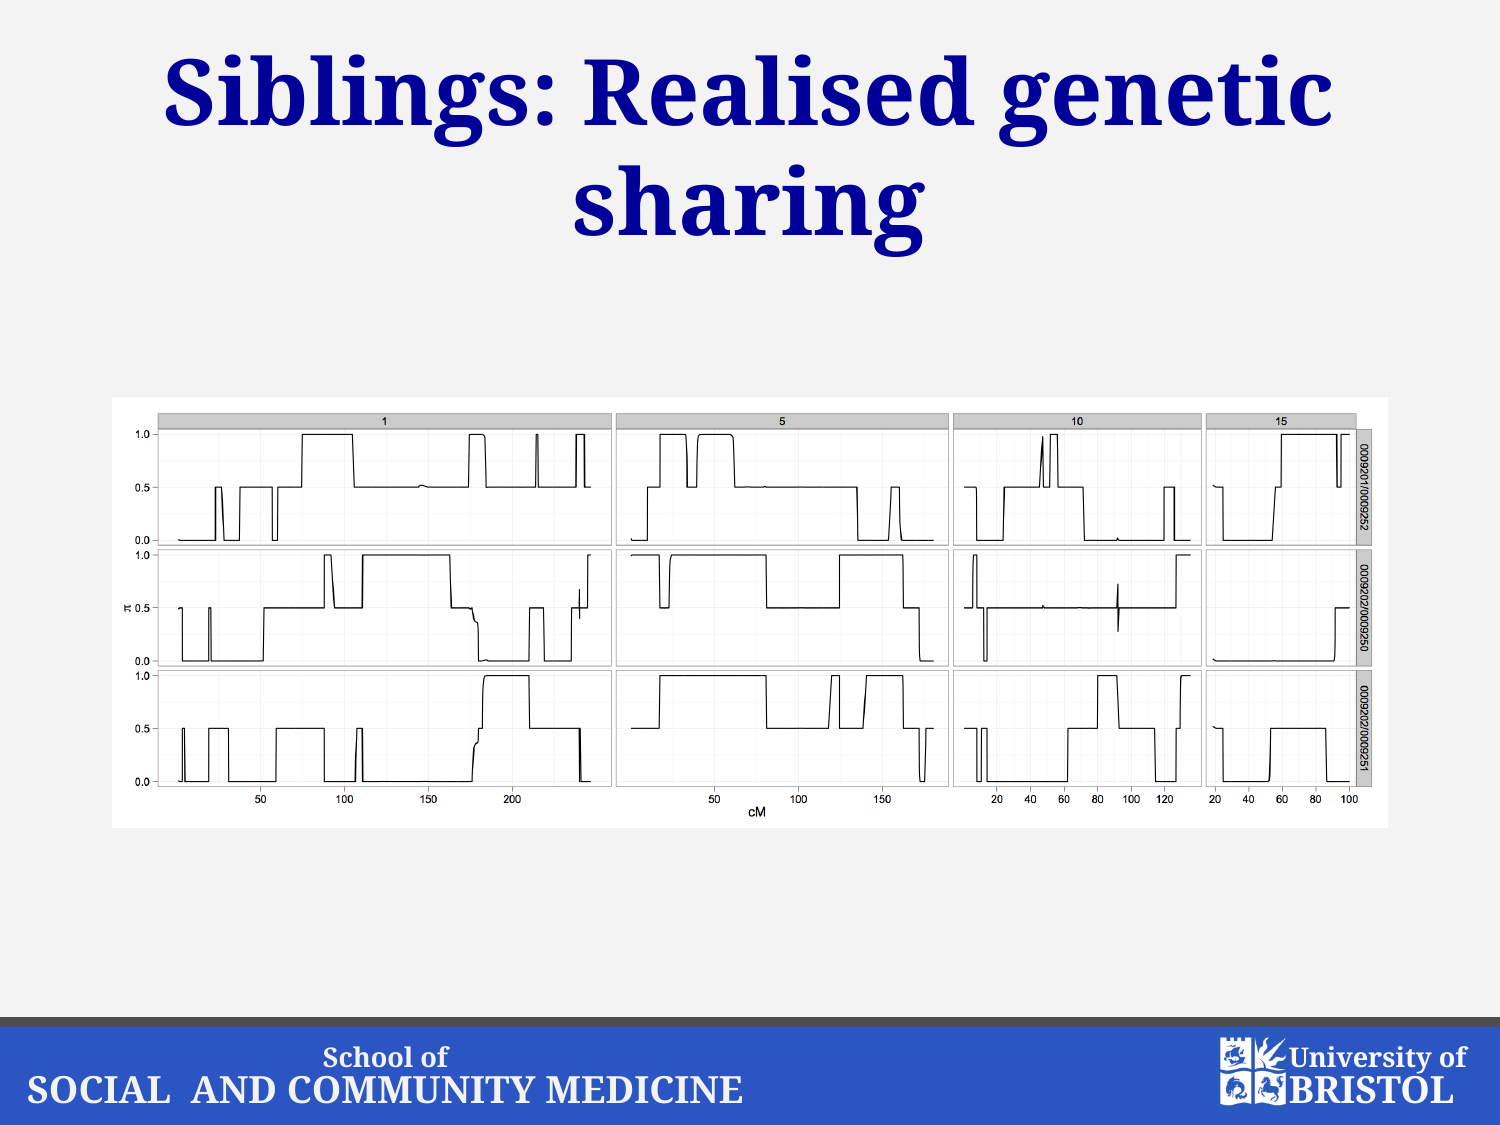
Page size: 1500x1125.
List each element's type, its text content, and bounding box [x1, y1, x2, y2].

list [112, 274, 1388, 951]
picture [1214, 1031, 1288, 1113]
title Siblings: Realised genetic sharing [112, 49, 1388, 238]
